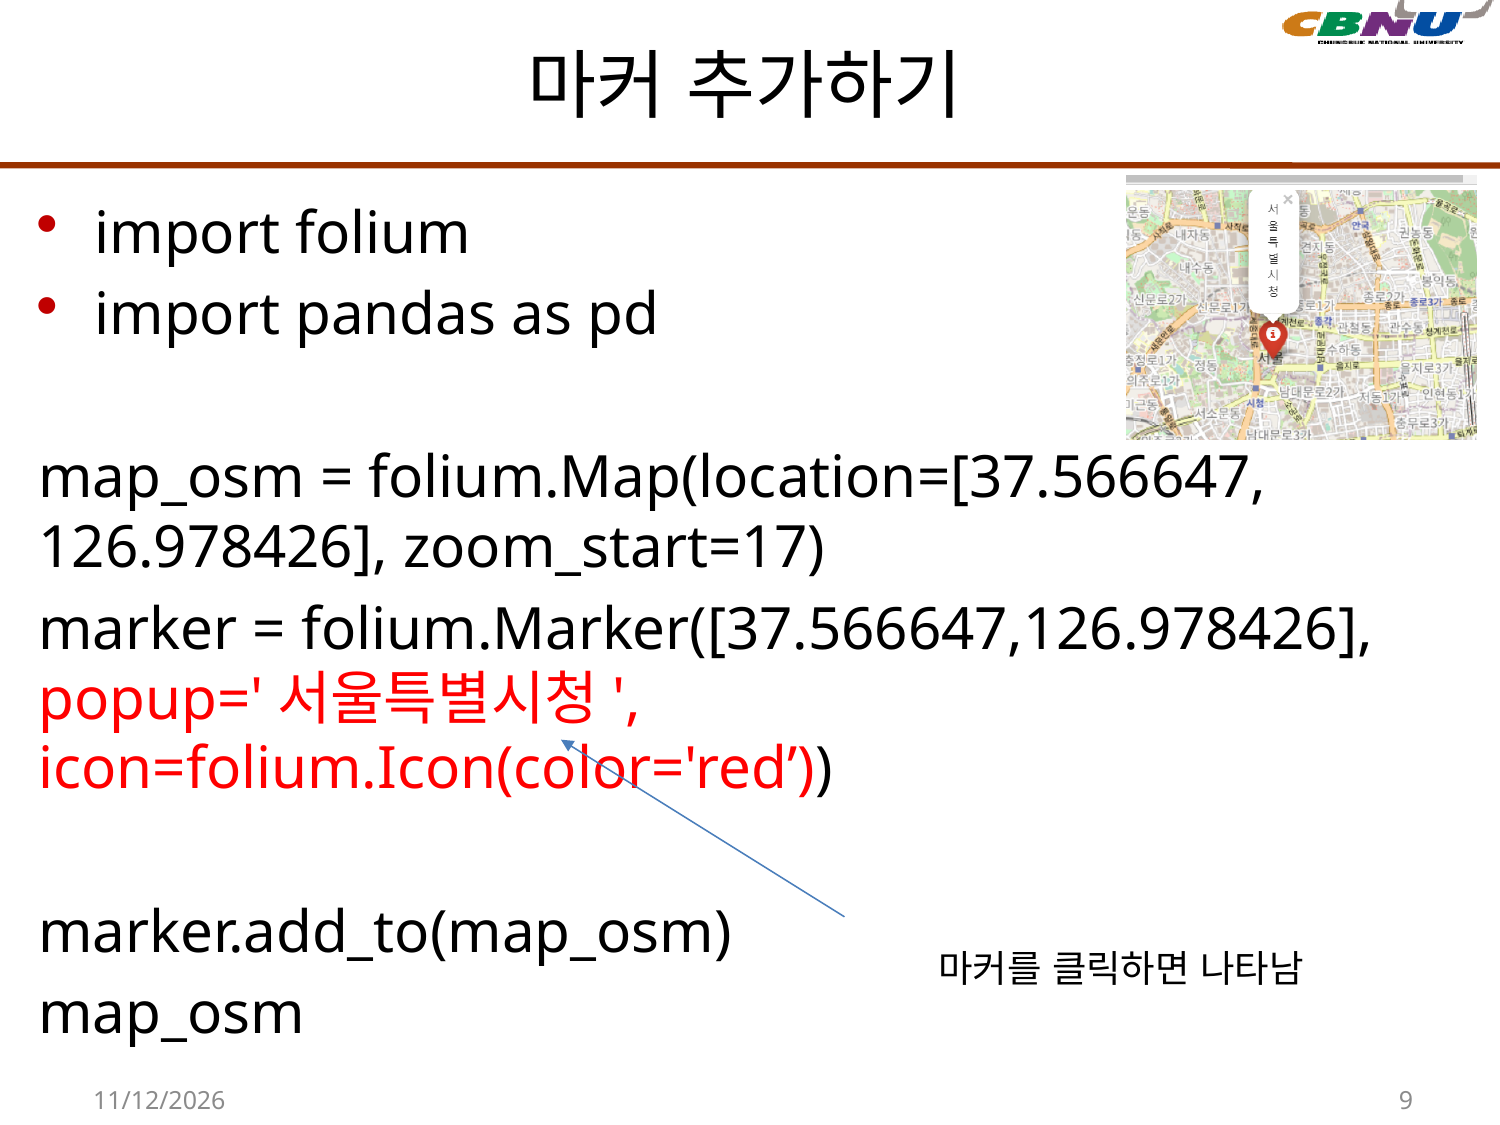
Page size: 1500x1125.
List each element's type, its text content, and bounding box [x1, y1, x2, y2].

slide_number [78, 1078, 429, 1125]
picture [1277, 0, 1500, 47]
slide_number 9 [1078, 1078, 1429, 1125]
picture [1126, 175, 1477, 441]
list import folium import pandas as pd map_osm = folium.Map(location=[37.566647, 126.978426], zoom_start=17) marker = folium.Marker([37.566647,126.978426], popup='서울특별시청', icon=folium.Icon(color='red’)) marker.add_to(map_osm) map_osm [23, 187, 1465, 1067]
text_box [560, 739, 845, 917]
text_box 마커를 클릭하면 나타남 [923, 937, 1320, 998]
title 마커 추가하기 [70, 23, 1421, 143]
